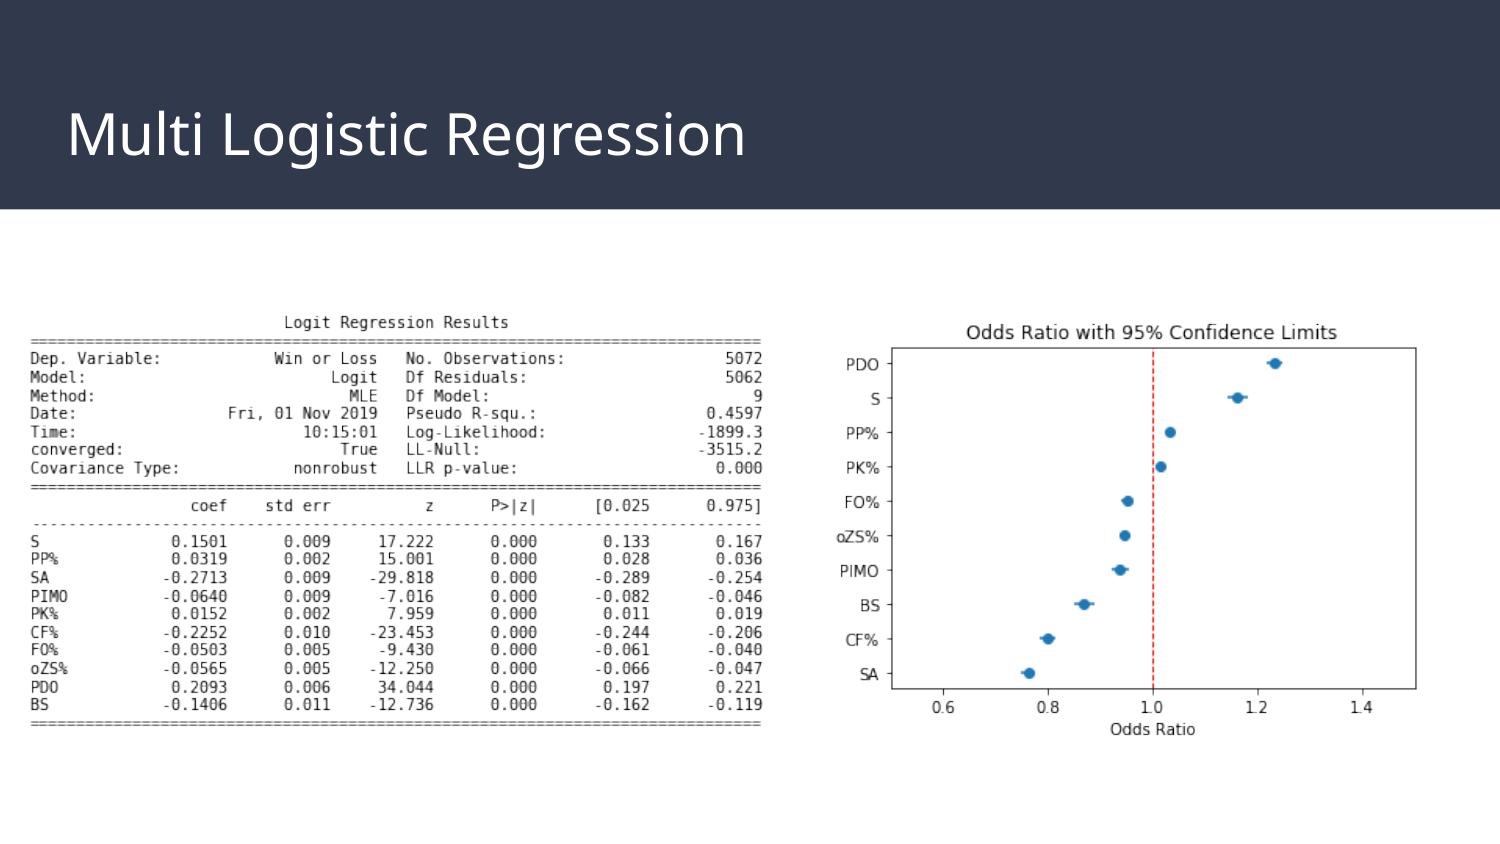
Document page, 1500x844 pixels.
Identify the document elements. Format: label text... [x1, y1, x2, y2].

picture [15, 305, 774, 756]
title Multi Logistic Regression [51, 82, 1449, 185]
picture [824, 313, 1425, 749]
